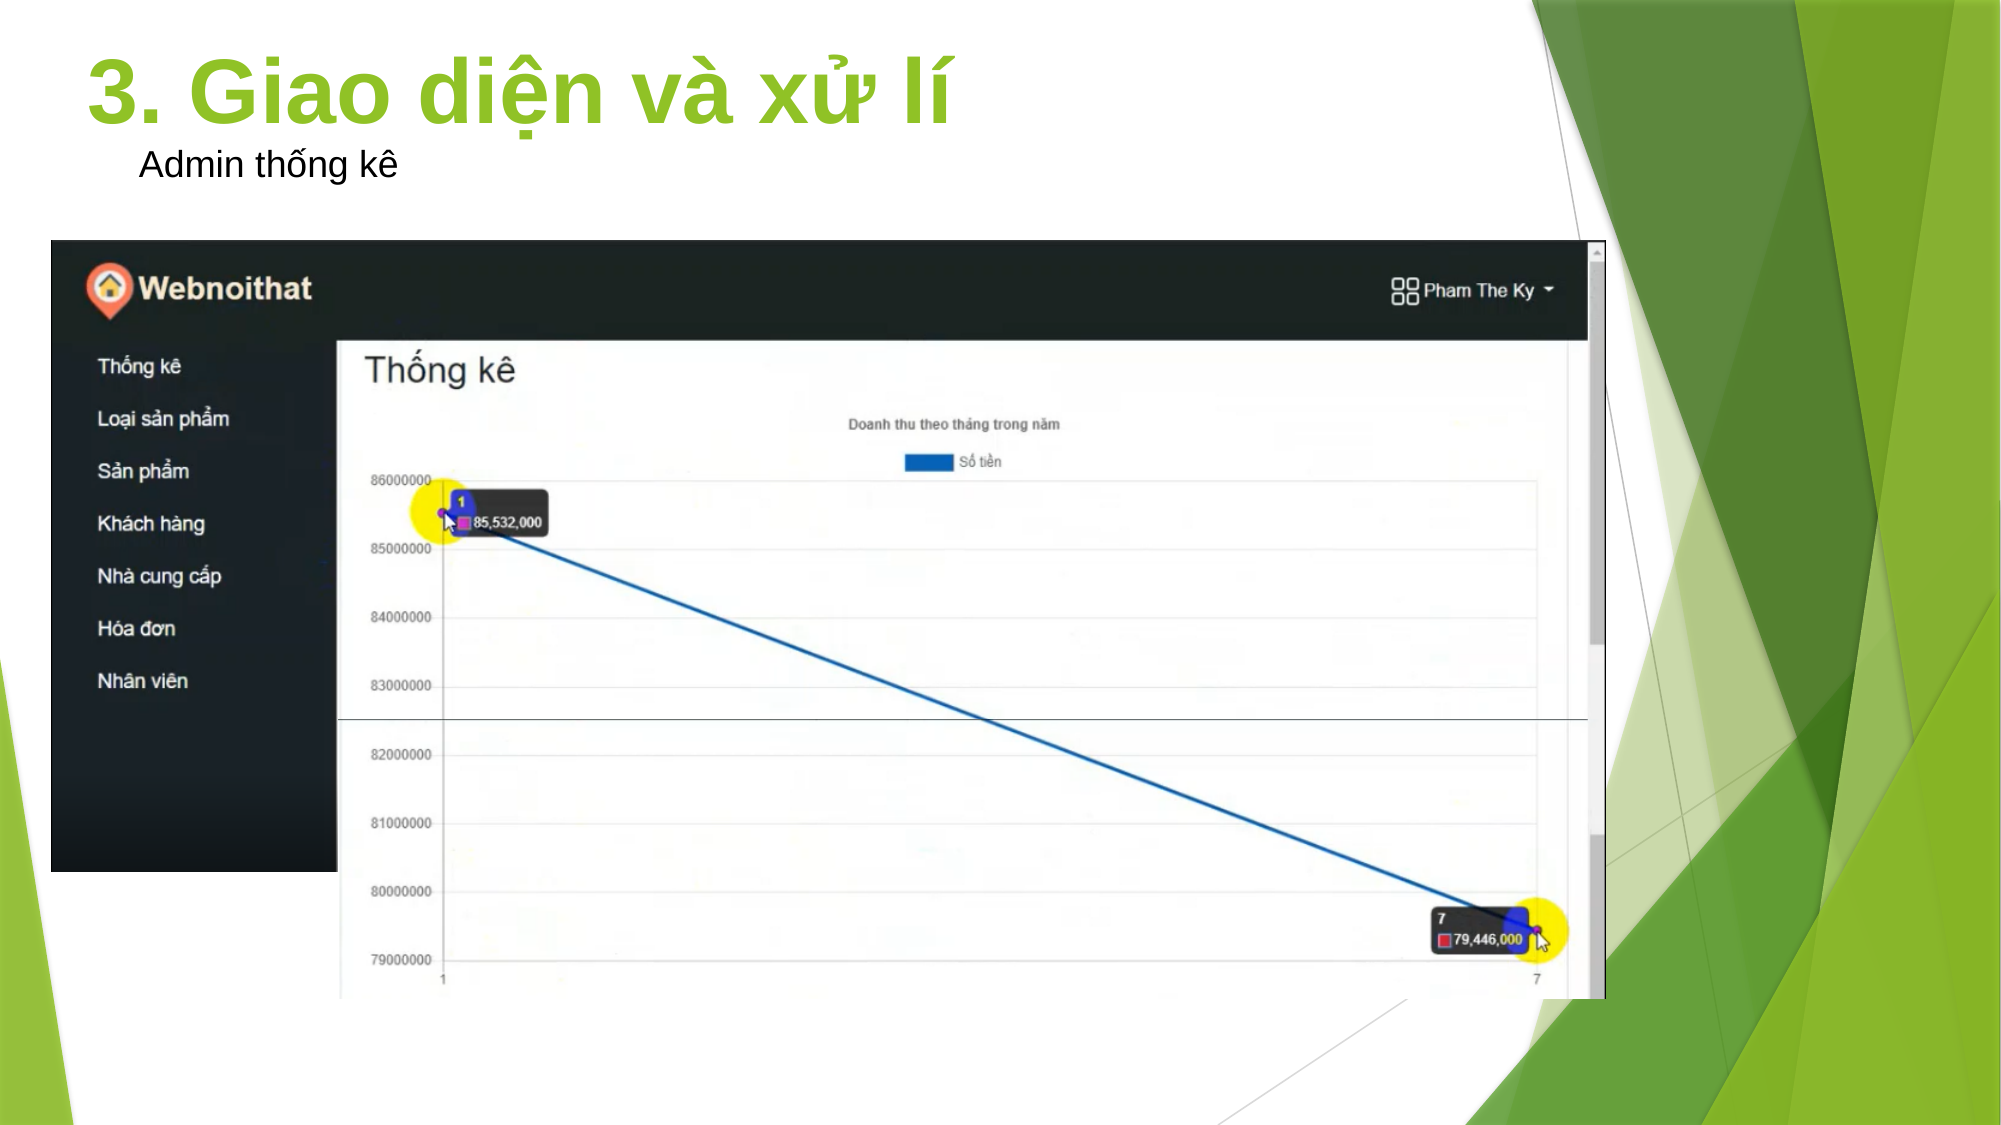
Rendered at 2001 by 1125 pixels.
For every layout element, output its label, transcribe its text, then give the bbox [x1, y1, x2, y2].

title 3. Giao diện và xử lí [71, 24, 1483, 238]
text_box Admin thống kê [123, 132, 455, 193]
picture [51, 240, 1606, 1000]
